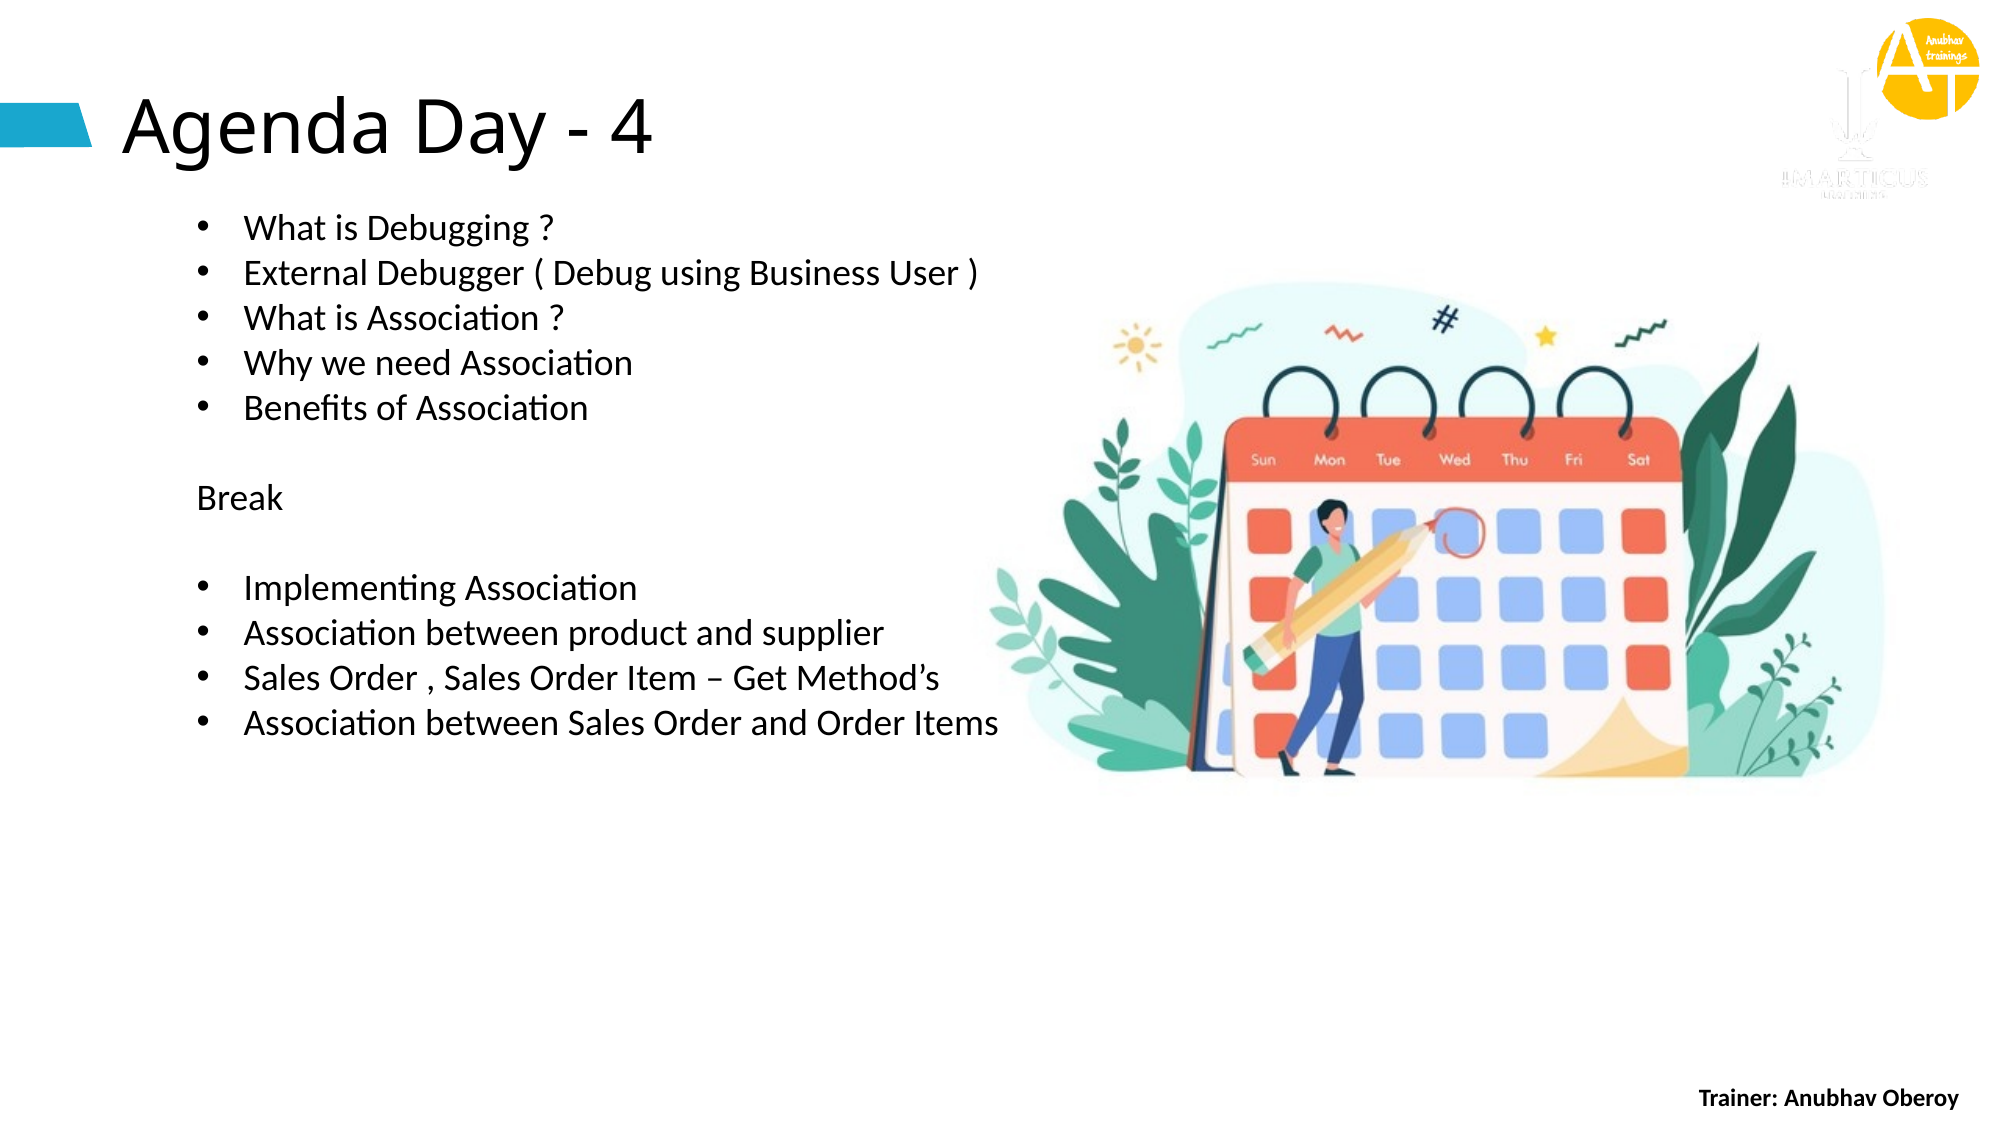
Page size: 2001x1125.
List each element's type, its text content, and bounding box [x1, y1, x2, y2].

picture [1781, 11, 1985, 199]
picture [949, 244, 1928, 811]
text_box Trainer: Anubhav Oberoy [1660, 1074, 1998, 1125]
text_box Agenda Day - 4 [107, 81, 1781, 187]
text_box What is Debugging ? External Debugger ( Debug using Business User ) What is Association ? Why we need Association Benefits of Association Break Implementing Association Association between product and supplier Sales Order , Sales Order Item – Get Method’s Association between Sales Order and Order Items [181, 195, 1605, 751]
text_box [0, 101, 94, 149]
